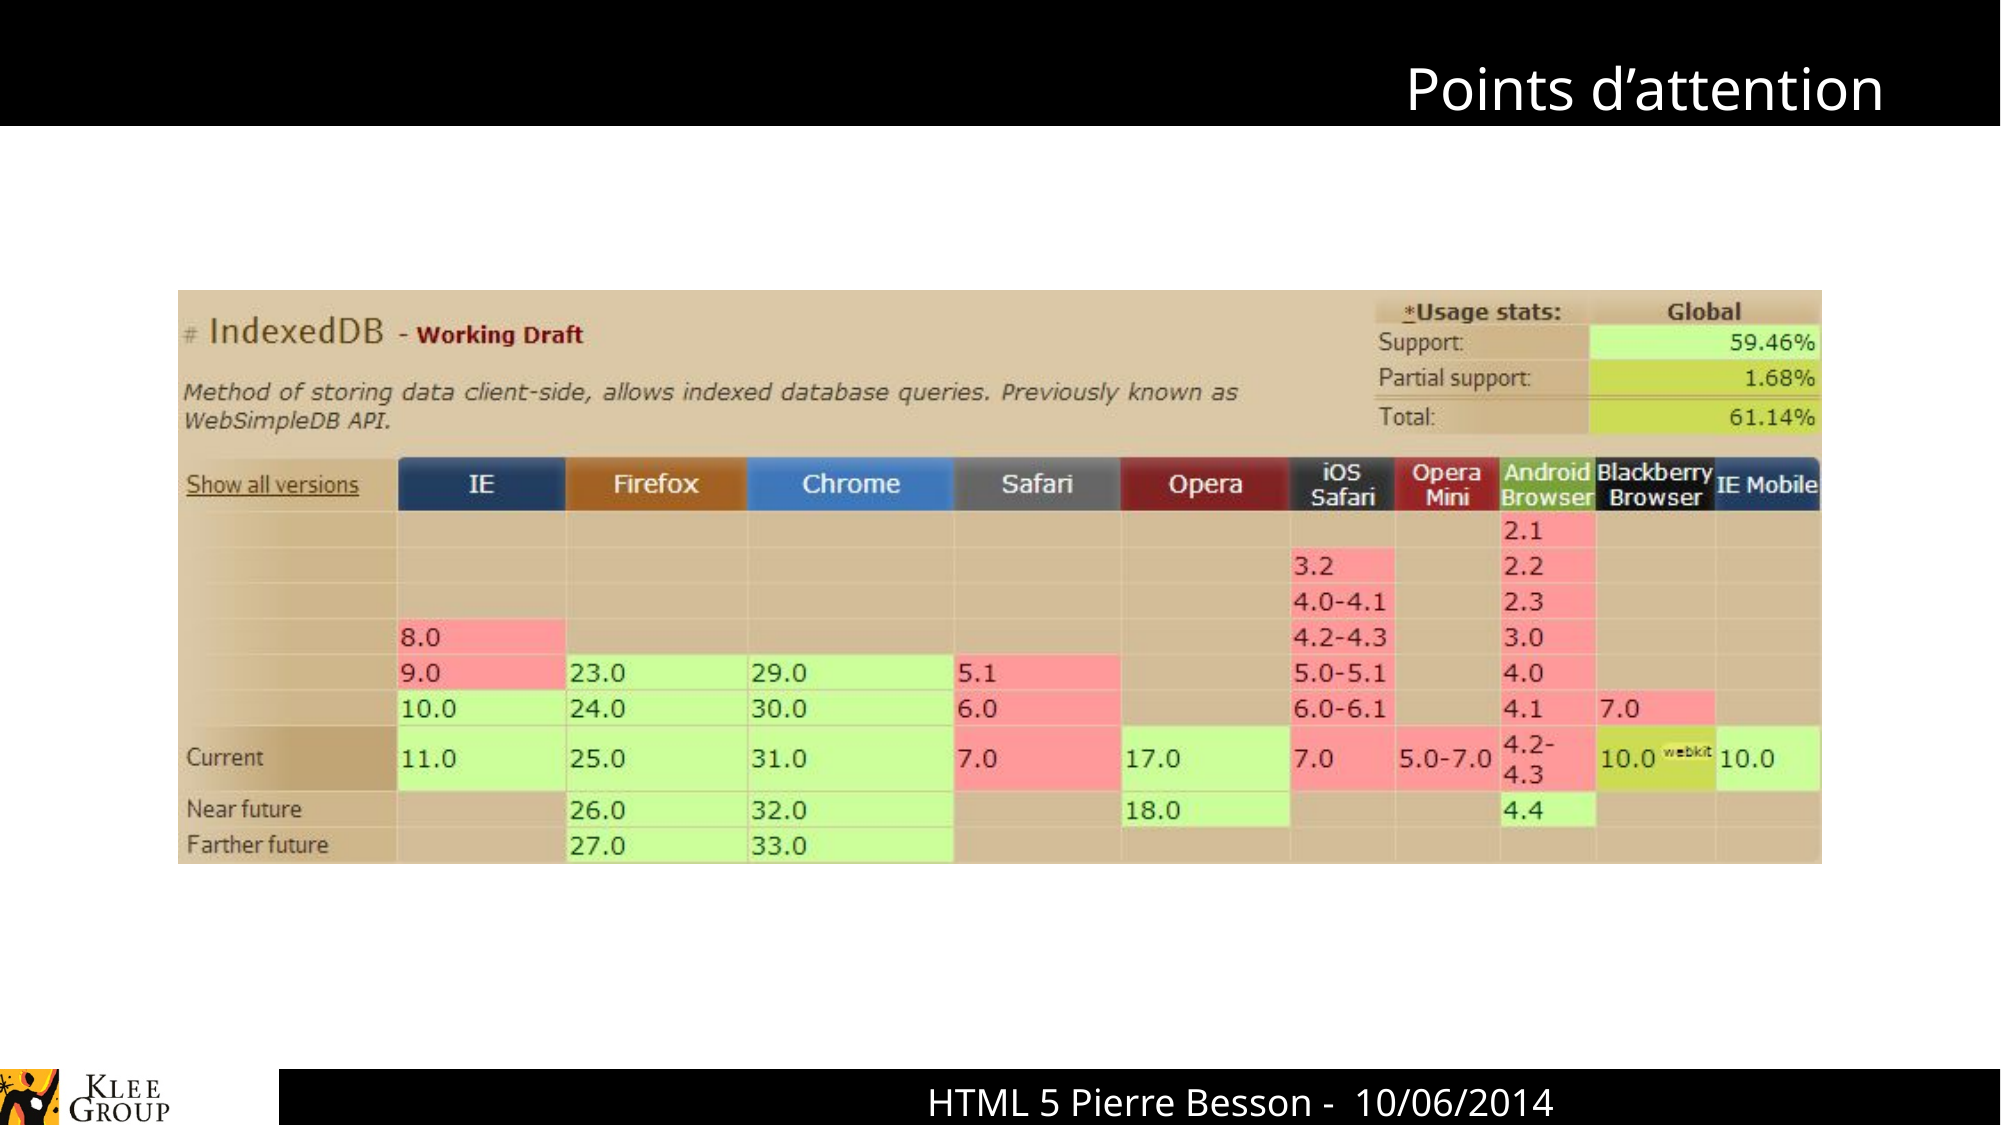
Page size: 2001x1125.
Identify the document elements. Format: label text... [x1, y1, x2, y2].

picture [0, 1069, 170, 1125]
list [177, 290, 1823, 864]
title Points d’attention [99, 45, 1900, 126]
